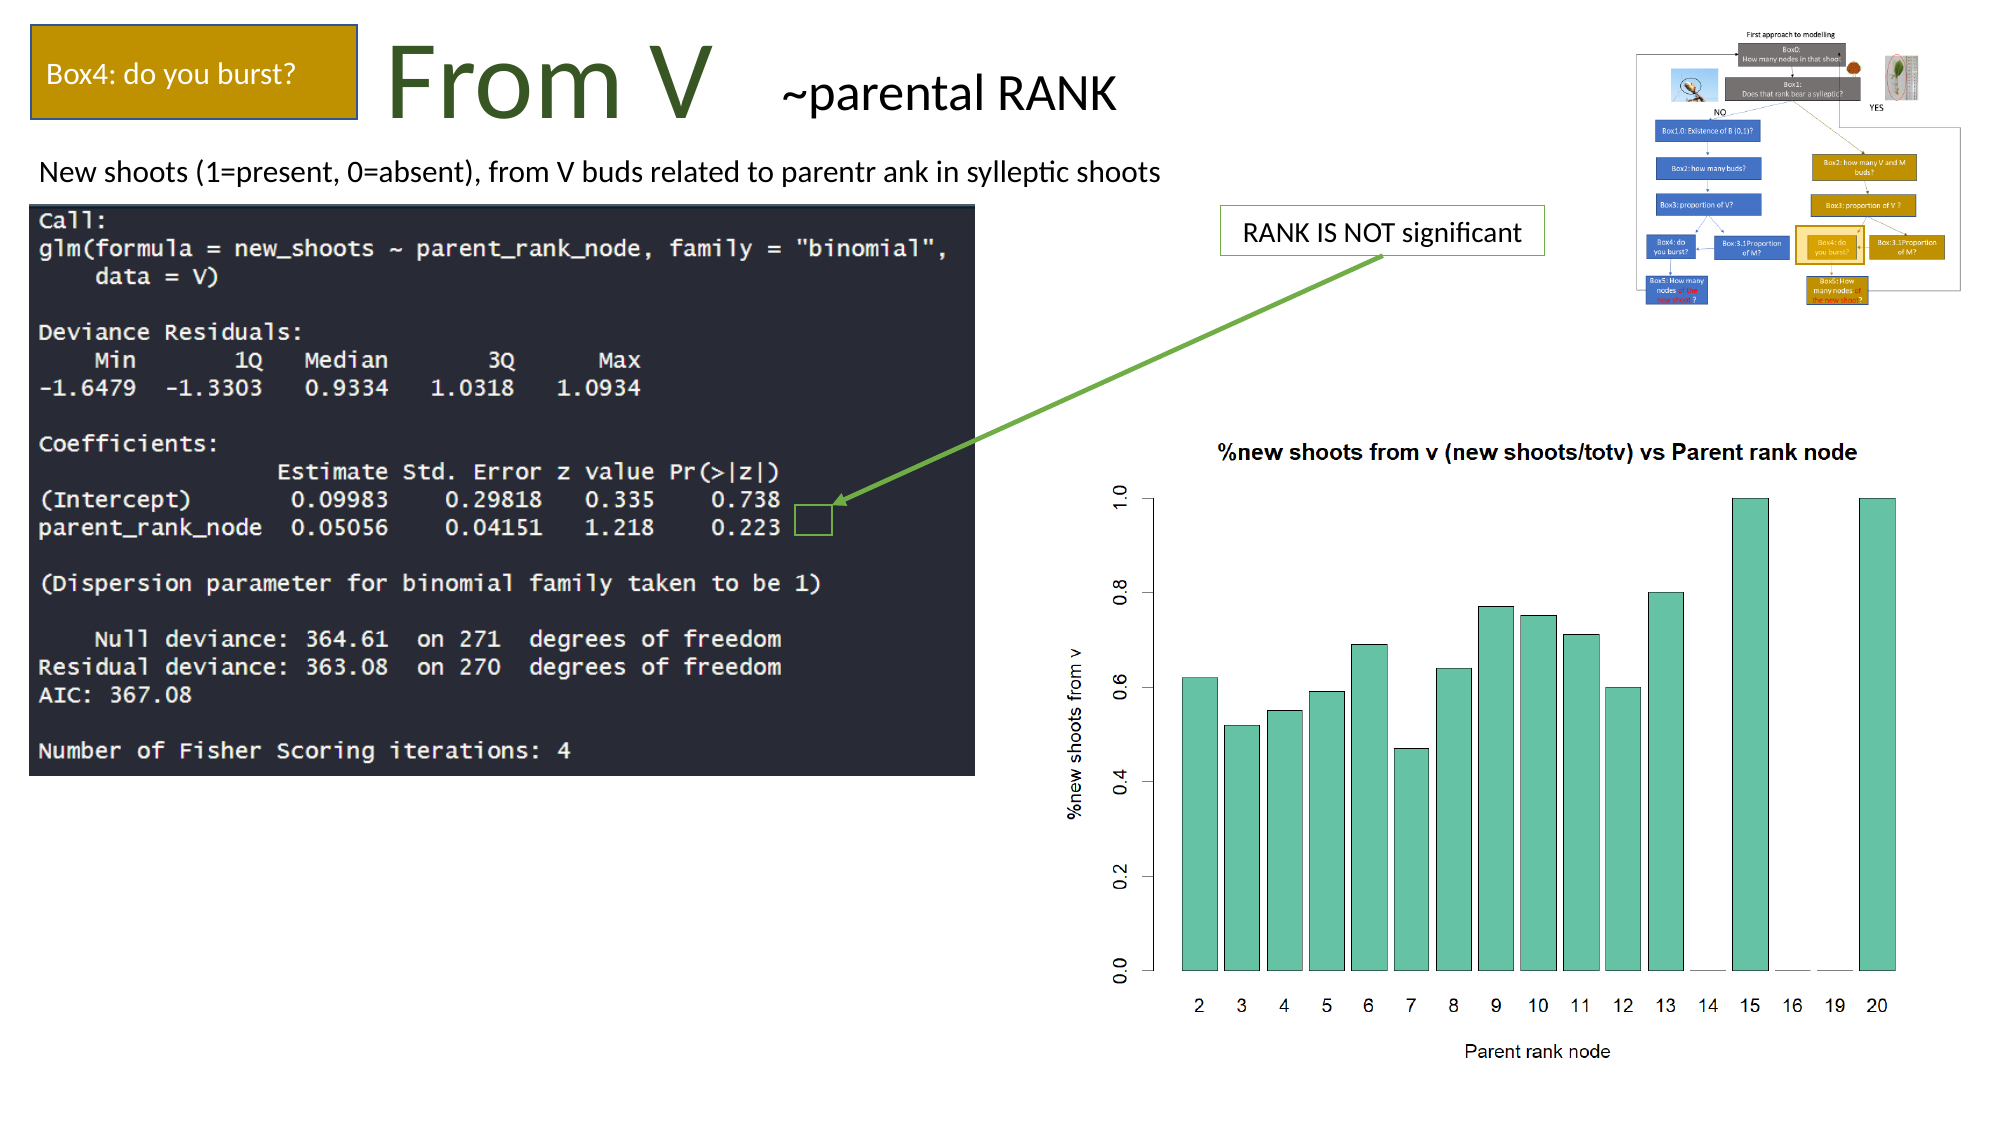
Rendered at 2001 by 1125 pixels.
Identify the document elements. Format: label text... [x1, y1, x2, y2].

picture [1060, 404, 1971, 1087]
text_box RANK IS NOT significant [1220, 205, 1545, 256]
text_box From V [370, 0, 729, 149]
picture [29, 204, 975, 776]
text_box ~parental RANK [767, 50, 1233, 129]
text_box New shoots (1=present, 0=absent), from V buds related to parentr ank in sylleptic shoots [24, 143, 1221, 196]
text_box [831, 256, 1383, 506]
picture [1605, 24, 1986, 311]
text_box Box4: do you burst? [30, 24, 358, 120]
